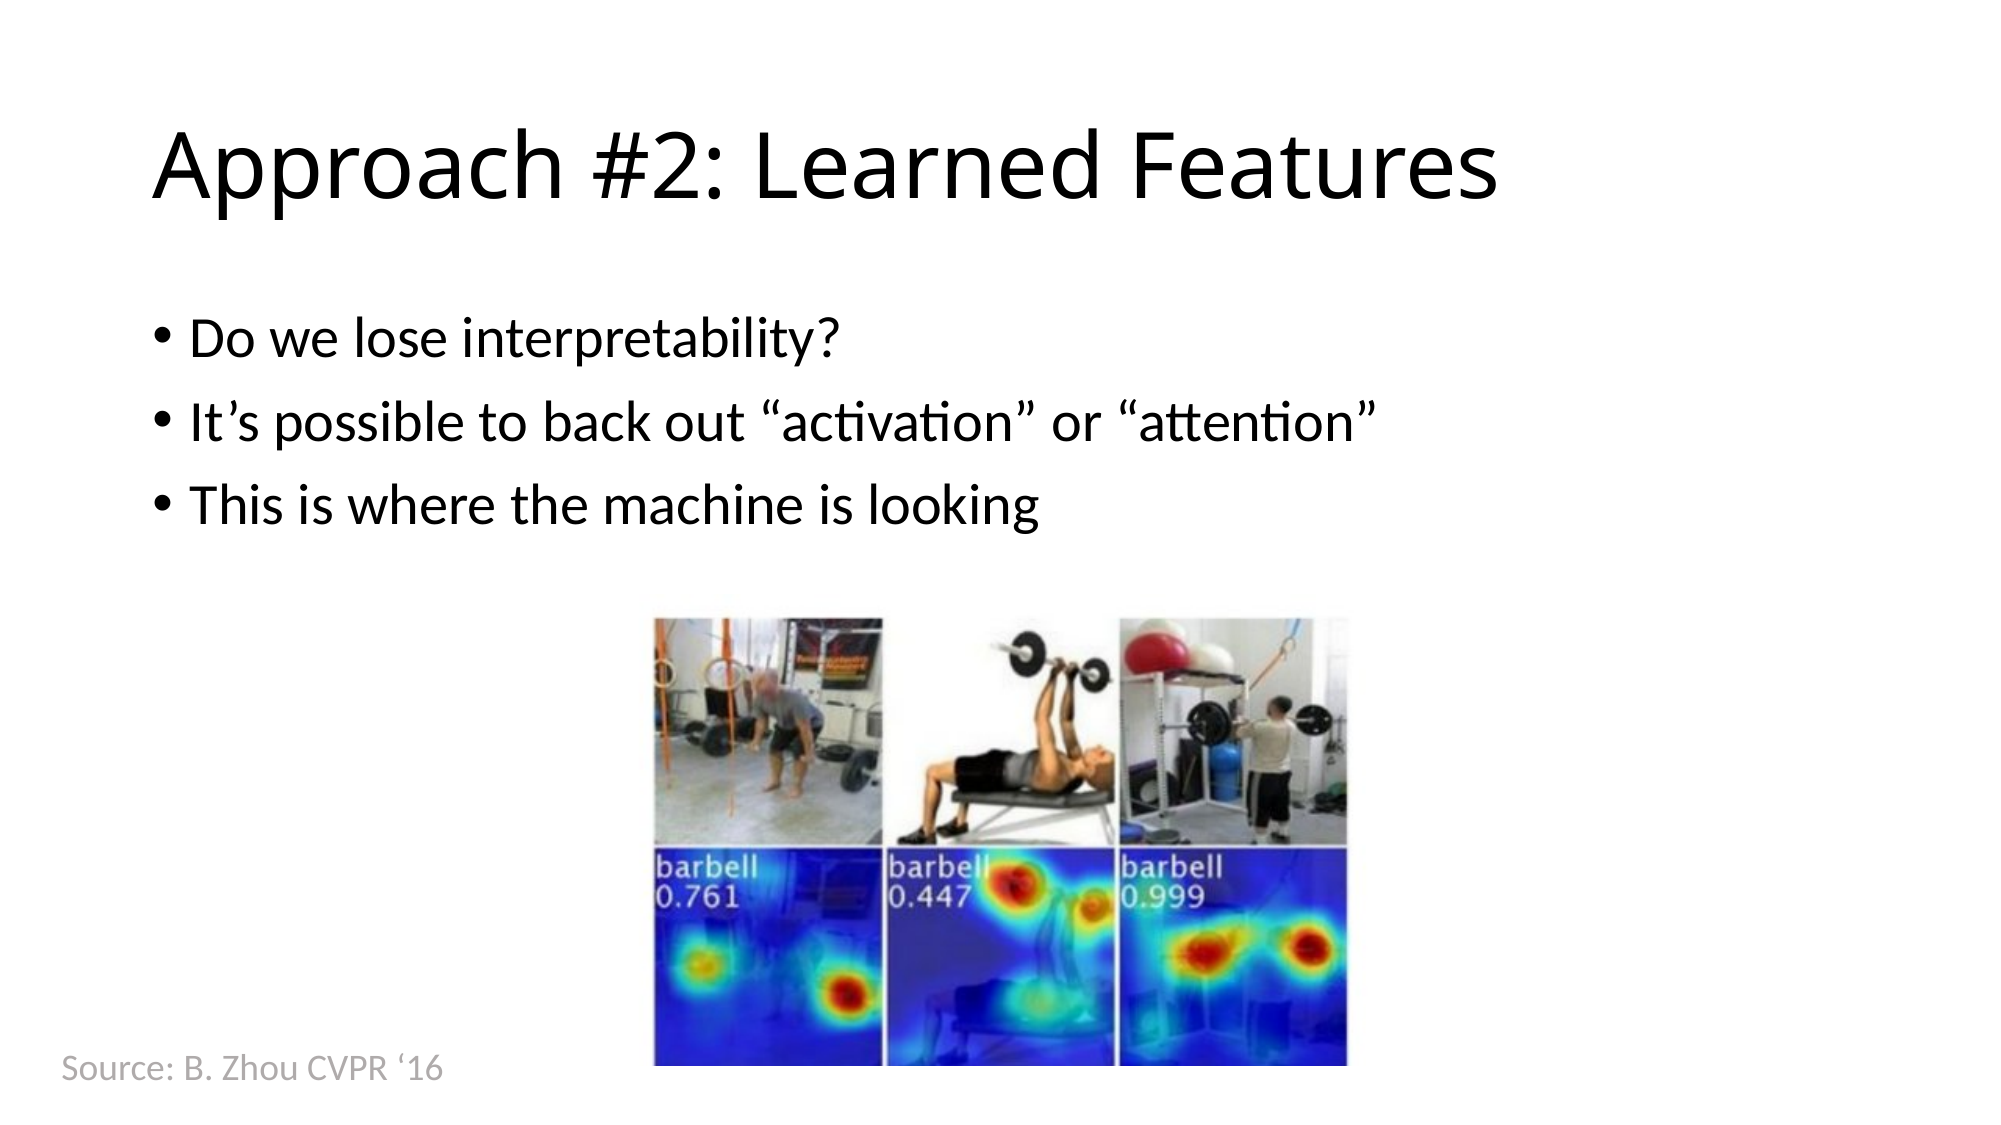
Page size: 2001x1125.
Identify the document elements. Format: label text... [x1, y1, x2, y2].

text_box Source: B. Zhou CVPR ‘16 [46, 1035, 459, 1096]
list Do we lose interpretability? It’s possible to back out “activation” or “attention” This is where the machine is looking [137, 299, 1863, 1014]
picture [631, 594, 1369, 1066]
title Approach #2: Learned Features [137, 59, 1863, 278]
